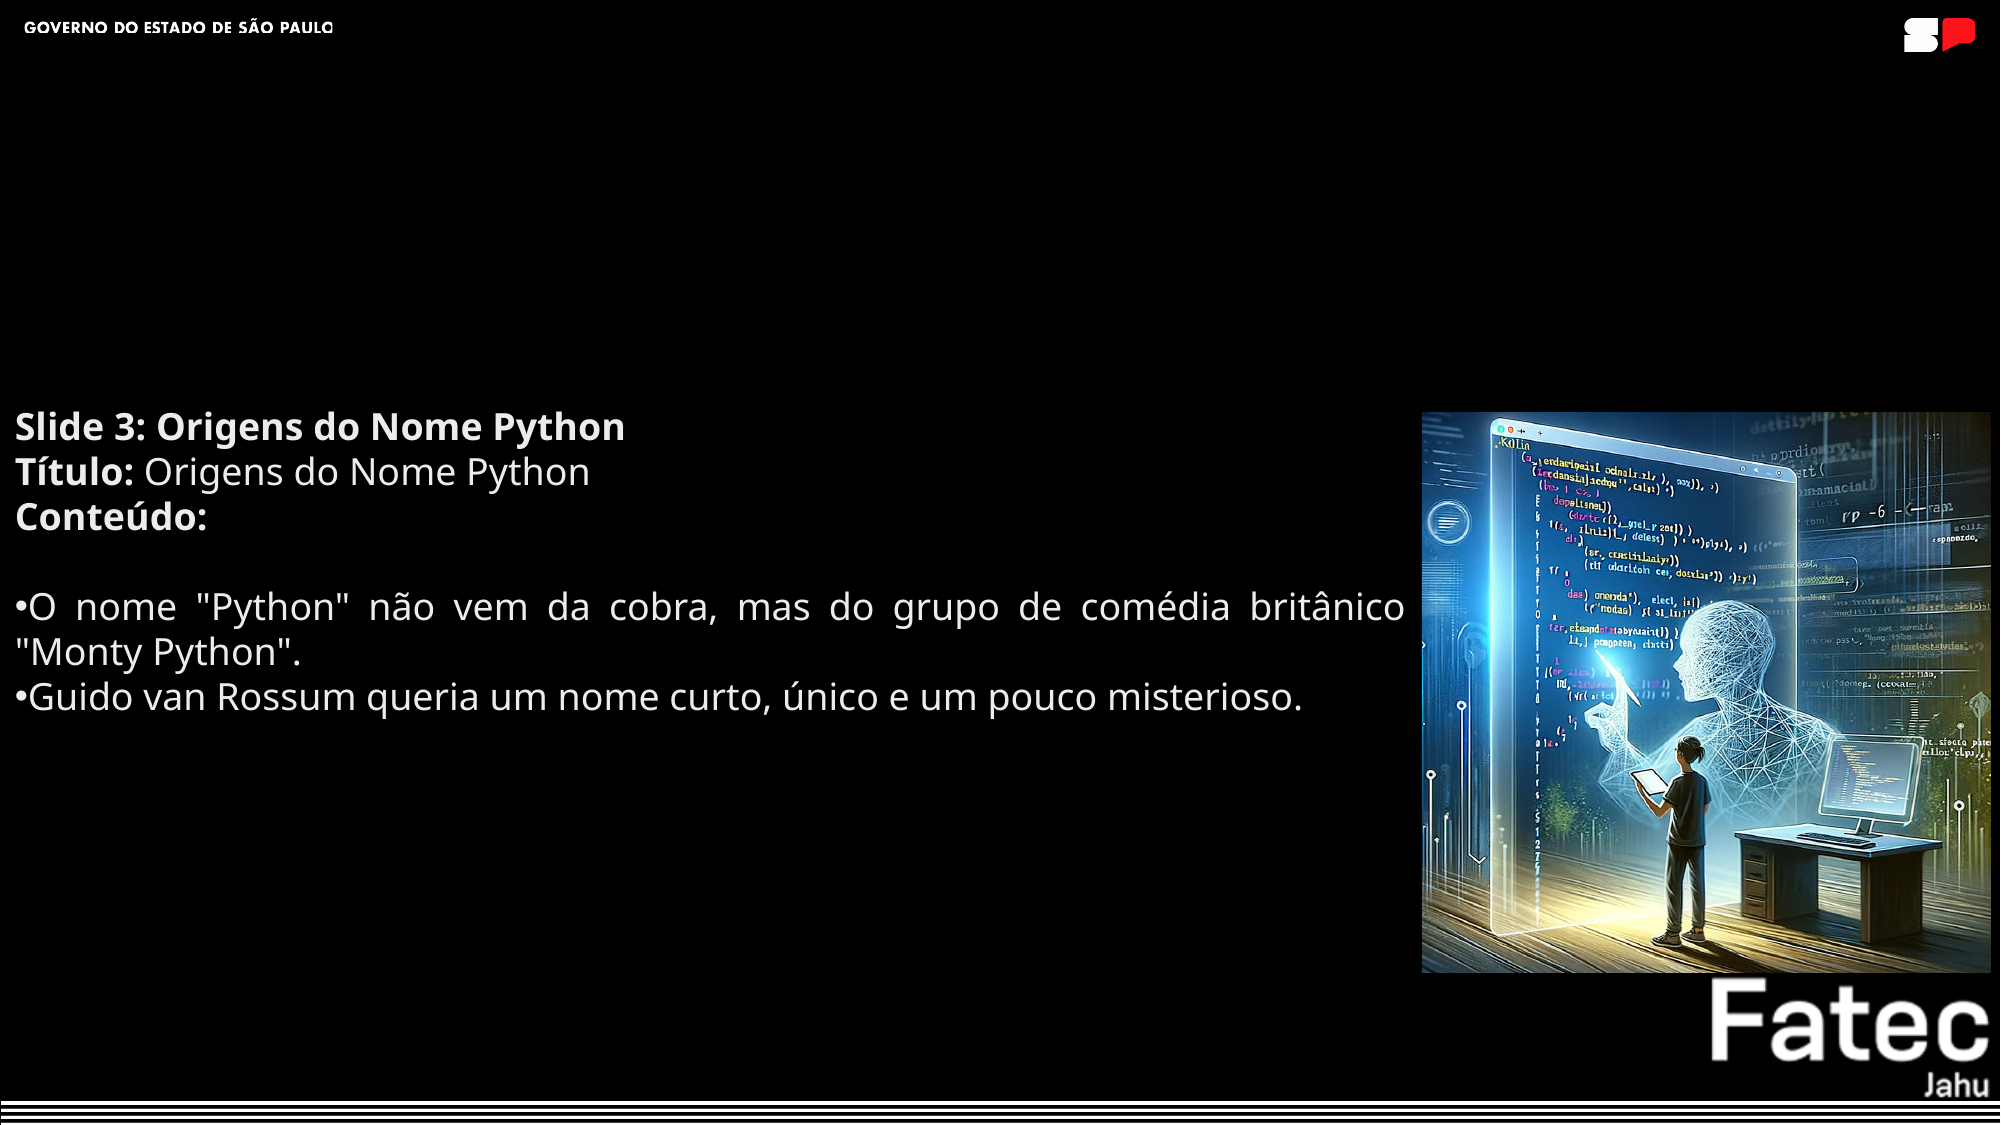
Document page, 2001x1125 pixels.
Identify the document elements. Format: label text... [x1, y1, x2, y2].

text_box [1421, 411, 1992, 974]
picture [1706, 950, 1996, 1110]
text_box Slide 3: Origens do Nome Python Título: Origens do Nome Python Conteúdo: O nome "Python" não vem da cobra, mas do grupo de comédia britânico "Monty Python". Guido van Rossum queria um nome curto, único e um pouco misterioso. [0, 395, 1422, 726]
